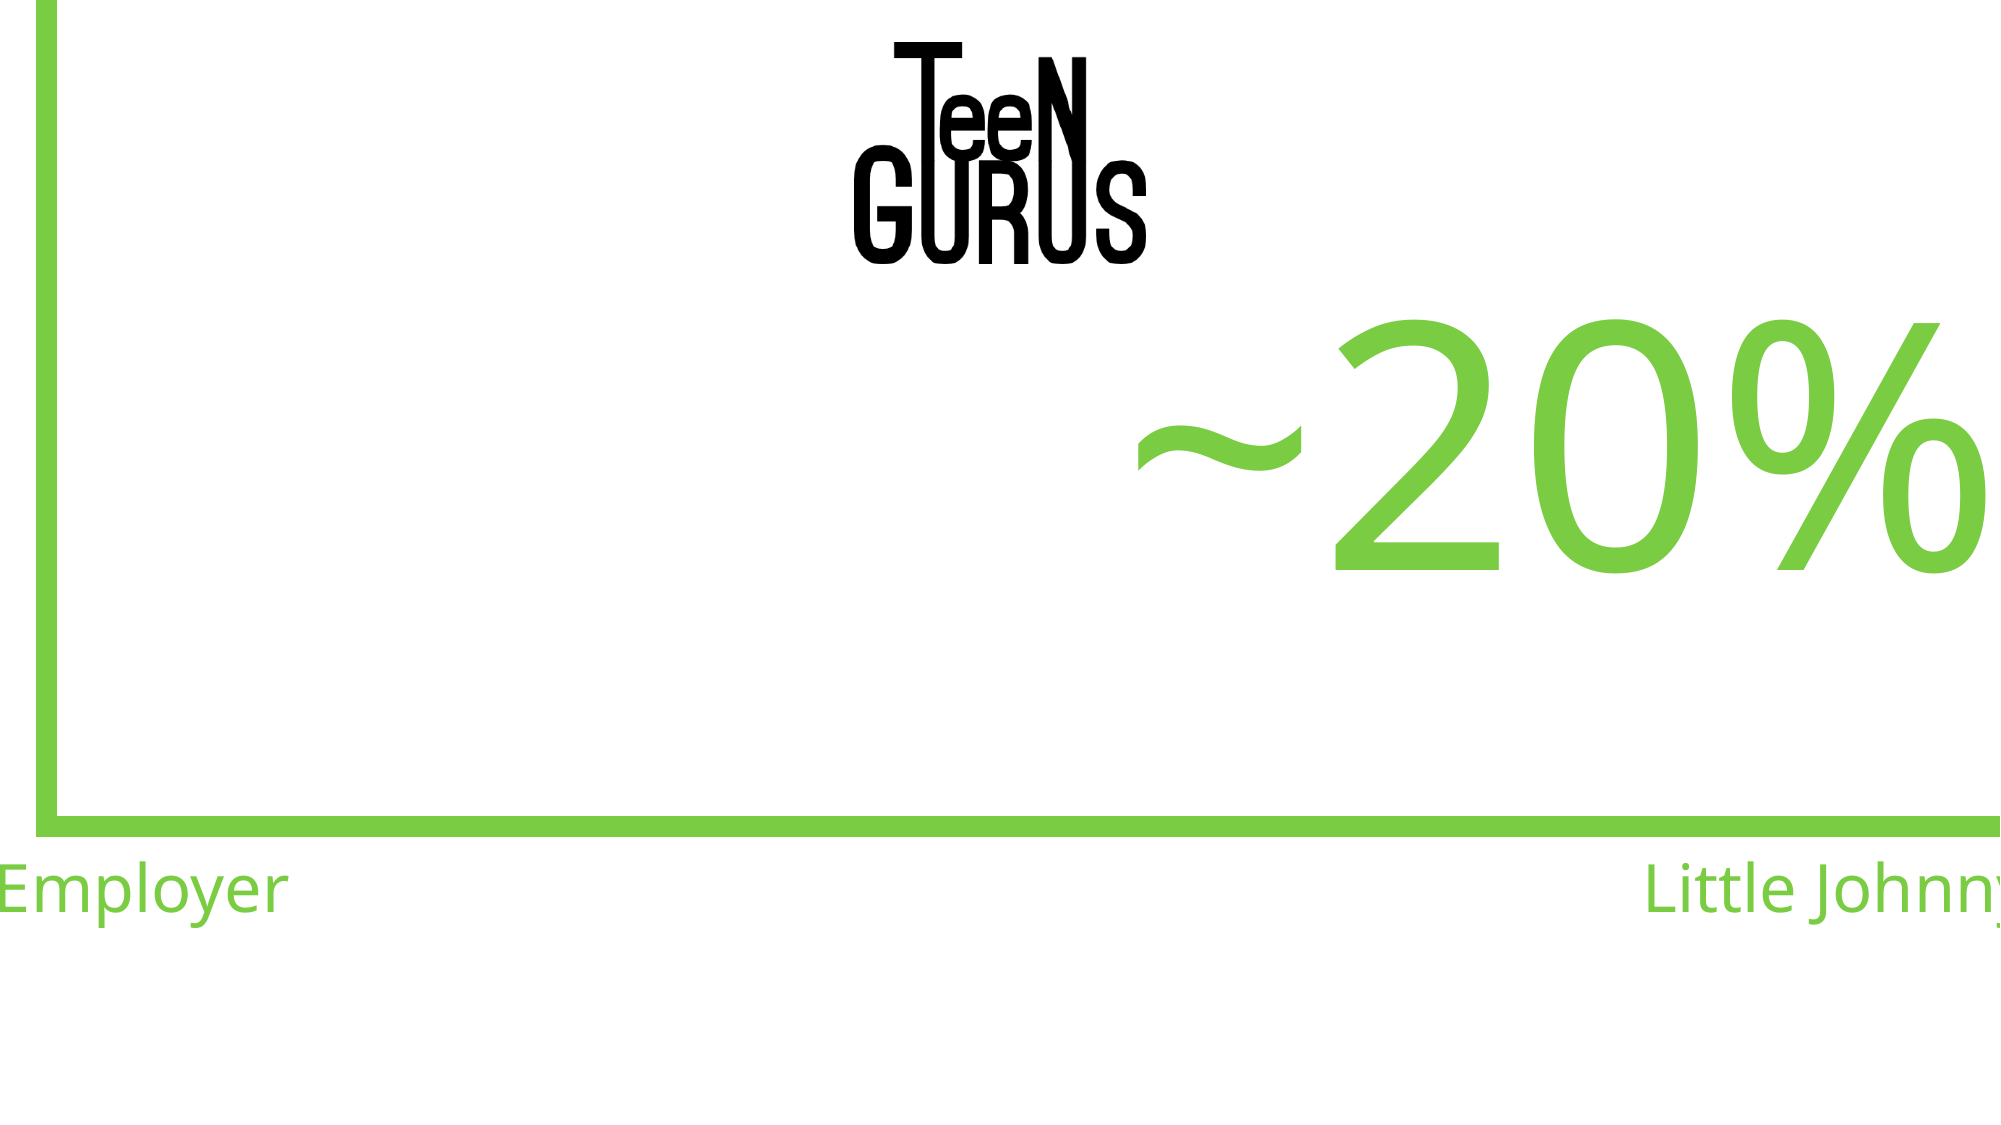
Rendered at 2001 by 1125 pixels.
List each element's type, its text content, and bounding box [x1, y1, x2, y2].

text_box Little Johnny [1627, 838, 2000, 933]
text_box Employer [0, 838, 305, 933]
picture [854, 42, 1146, 265]
text_box ~20% [1107, 216, 2000, 647]
